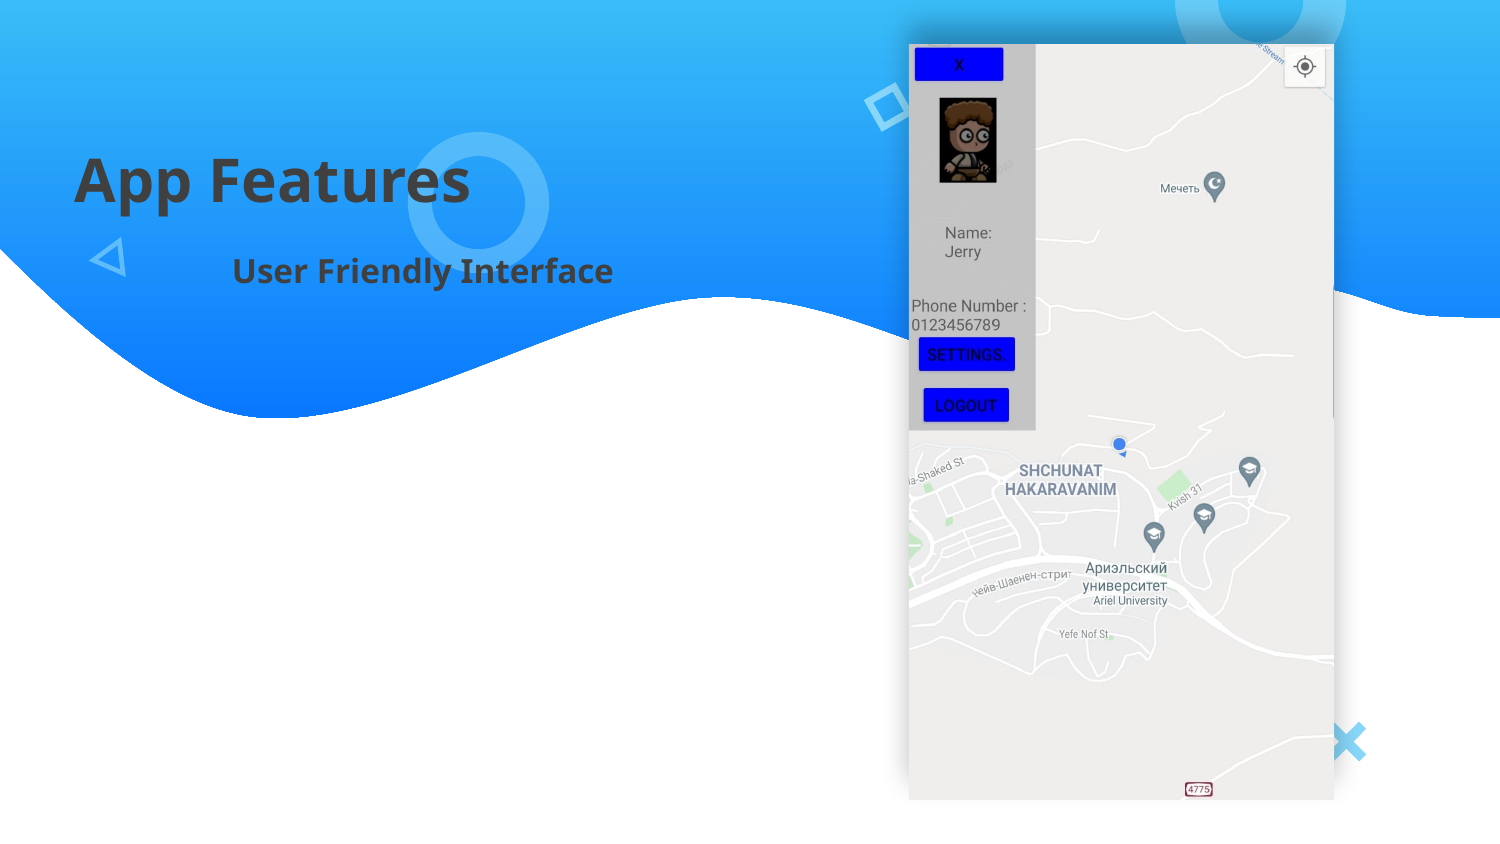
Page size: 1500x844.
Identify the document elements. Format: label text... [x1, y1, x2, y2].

text_box App Features [59, 134, 610, 222]
picture [908, 44, 1335, 800]
text_box User Friendly Interface [216, 222, 675, 298]
